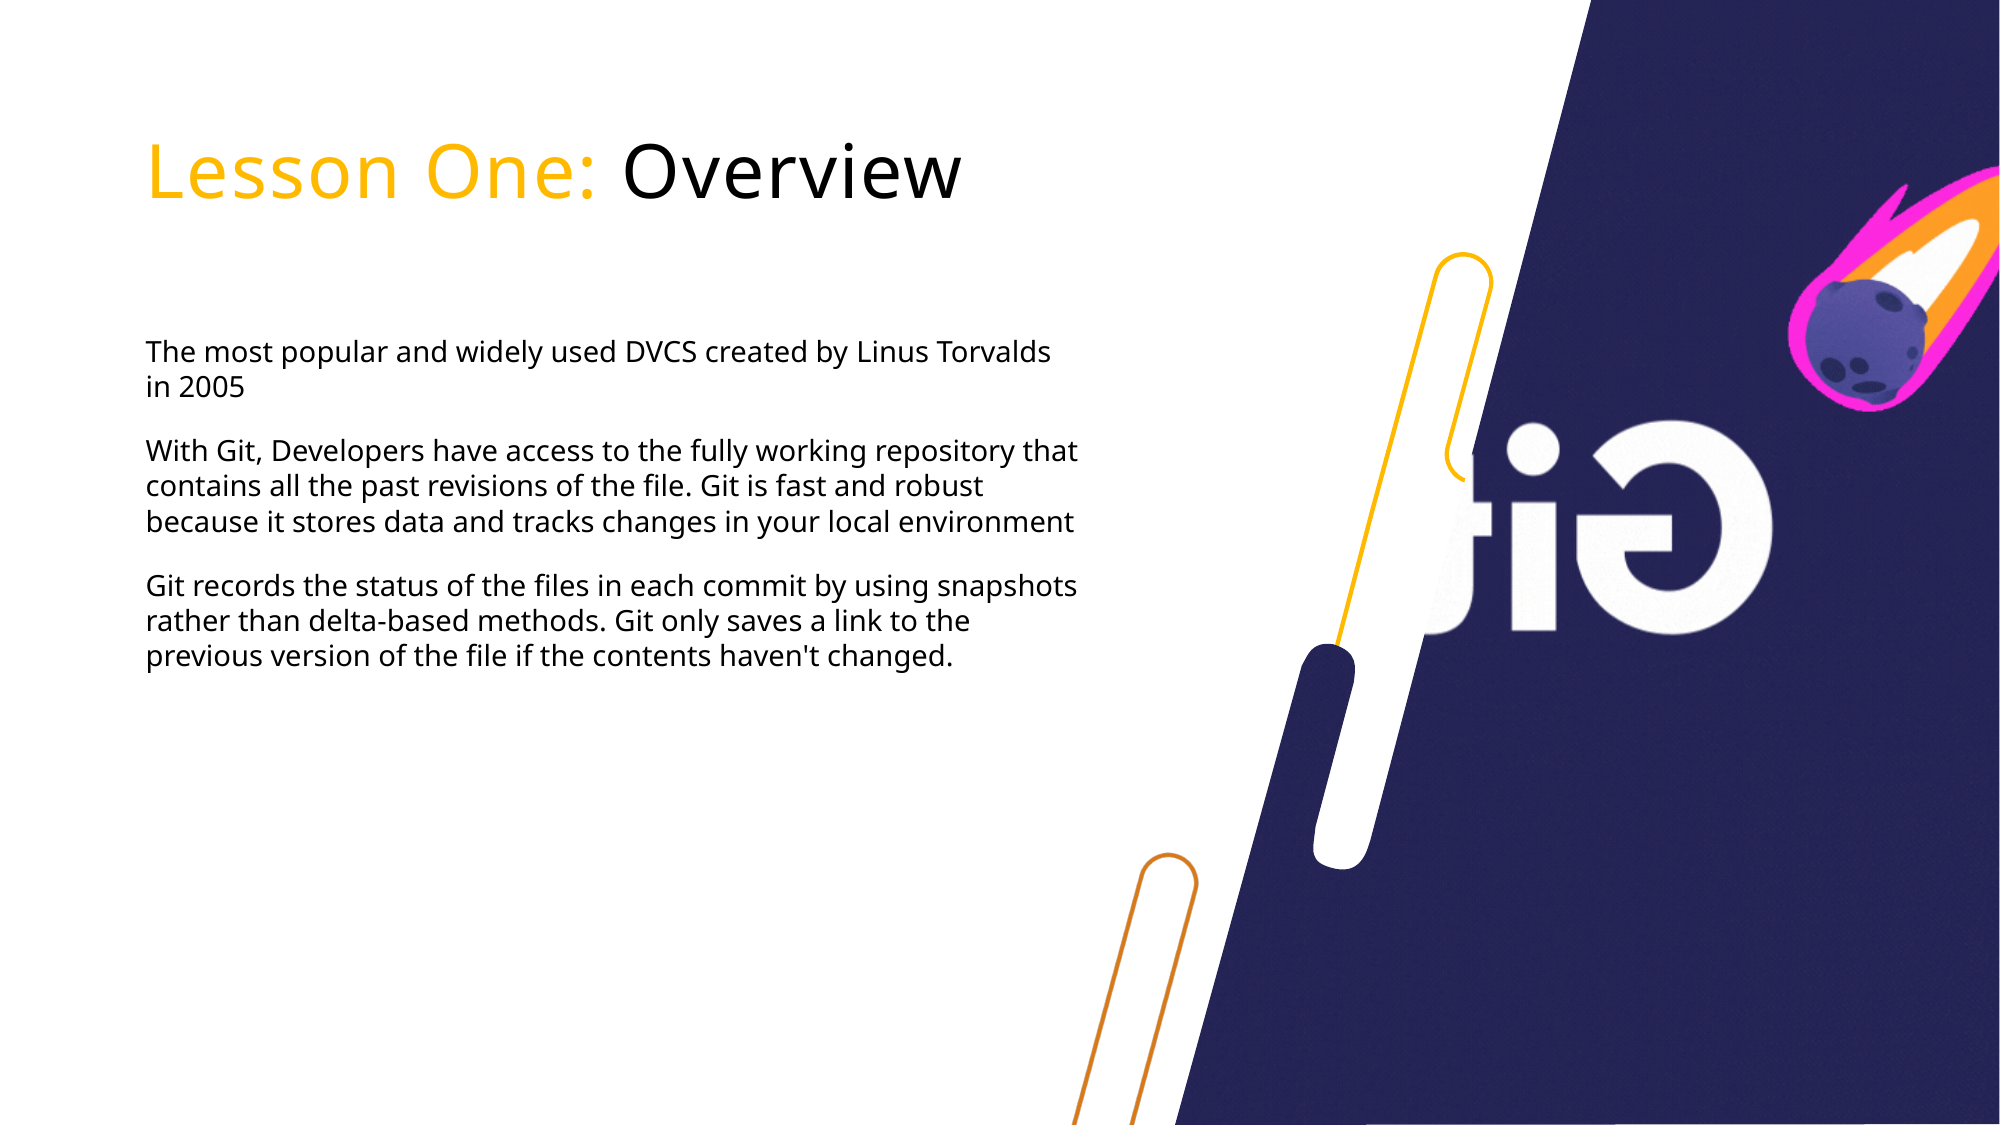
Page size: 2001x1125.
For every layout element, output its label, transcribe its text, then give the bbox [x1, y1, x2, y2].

picture [1060, 0, 2000, 1125]
title Lesson One: Overview [130, 67, 1171, 223]
list The most popular and widely used DVCS created by Linus Torvalds in 2005 With Git, Developers have access to the fully working repository that contains all the past revisions of the file. Git is fast and robust because it stores data and tracks changes in your local environment Git records the status of the files in each commit by using snapshots rather than delta-based methods. Git only saves a link to the previous version of the file if the contents haven't changed. [130, 325, 1082, 985]
